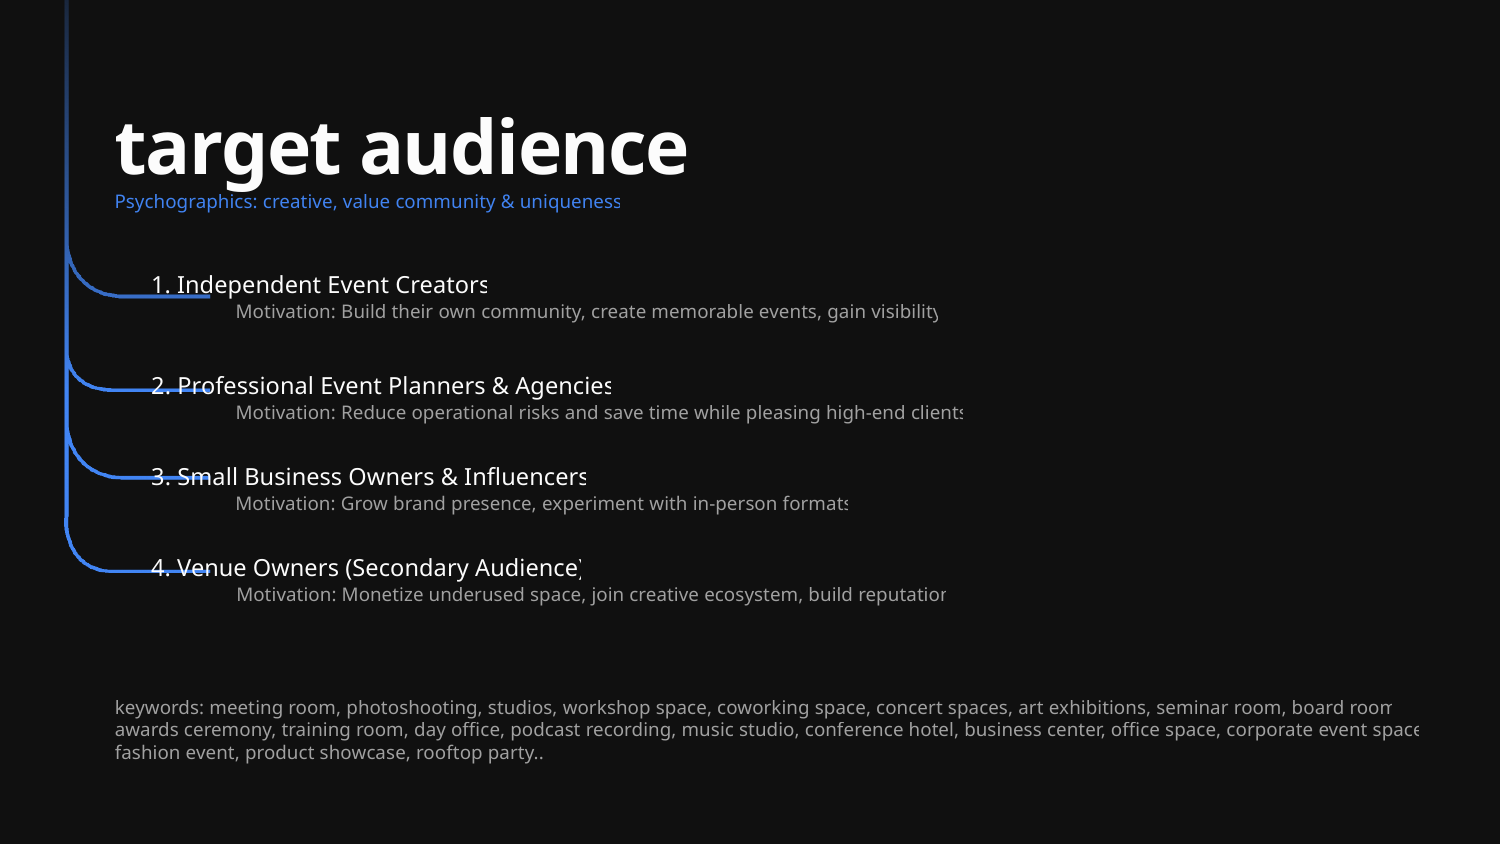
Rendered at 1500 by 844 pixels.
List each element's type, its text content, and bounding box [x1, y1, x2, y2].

text_box target audience [211, 99, 734, 190]
text_box 2. Professional Event Planners & Agencies [211, 371, 646, 400]
text_box Psychographics: creative, value community & uniqueness [211, 189, 647, 213]
text_box 3. Small Business Owners & Influencers [211, 461, 612, 490]
text_box Motivation: Reduce operational risks and save time while pleasing high-end clients [220, 400, 1015, 424]
text_box Motivation: Grow brand presence, experiment with in-person formats [220, 491, 898, 514]
text_box Motivation: Monetize underused space, join creative ecosystem, build reputation [221, 582, 1001, 606]
text_box 1. Independent Event Creators [211, 270, 528, 299]
picture [64, 0, 211, 573]
text_box Motivation: Build their own community, create memorable events, gain visibility [220, 299, 985, 323]
text_box keywords: meeting room, photoshooting, studios, workshop space, coworking space, concert spaces, art exhibitions, seminar room, board room, awards ceremony, training room, day office, podcast recording, music studio, conference hotel, business center, office space, corporate event space, fashion event, product showcase, rooftop party... [99, 695, 1475, 764]
text_box 4. Venue Owners (Secondary Audience) [136, 553, 621, 582]
